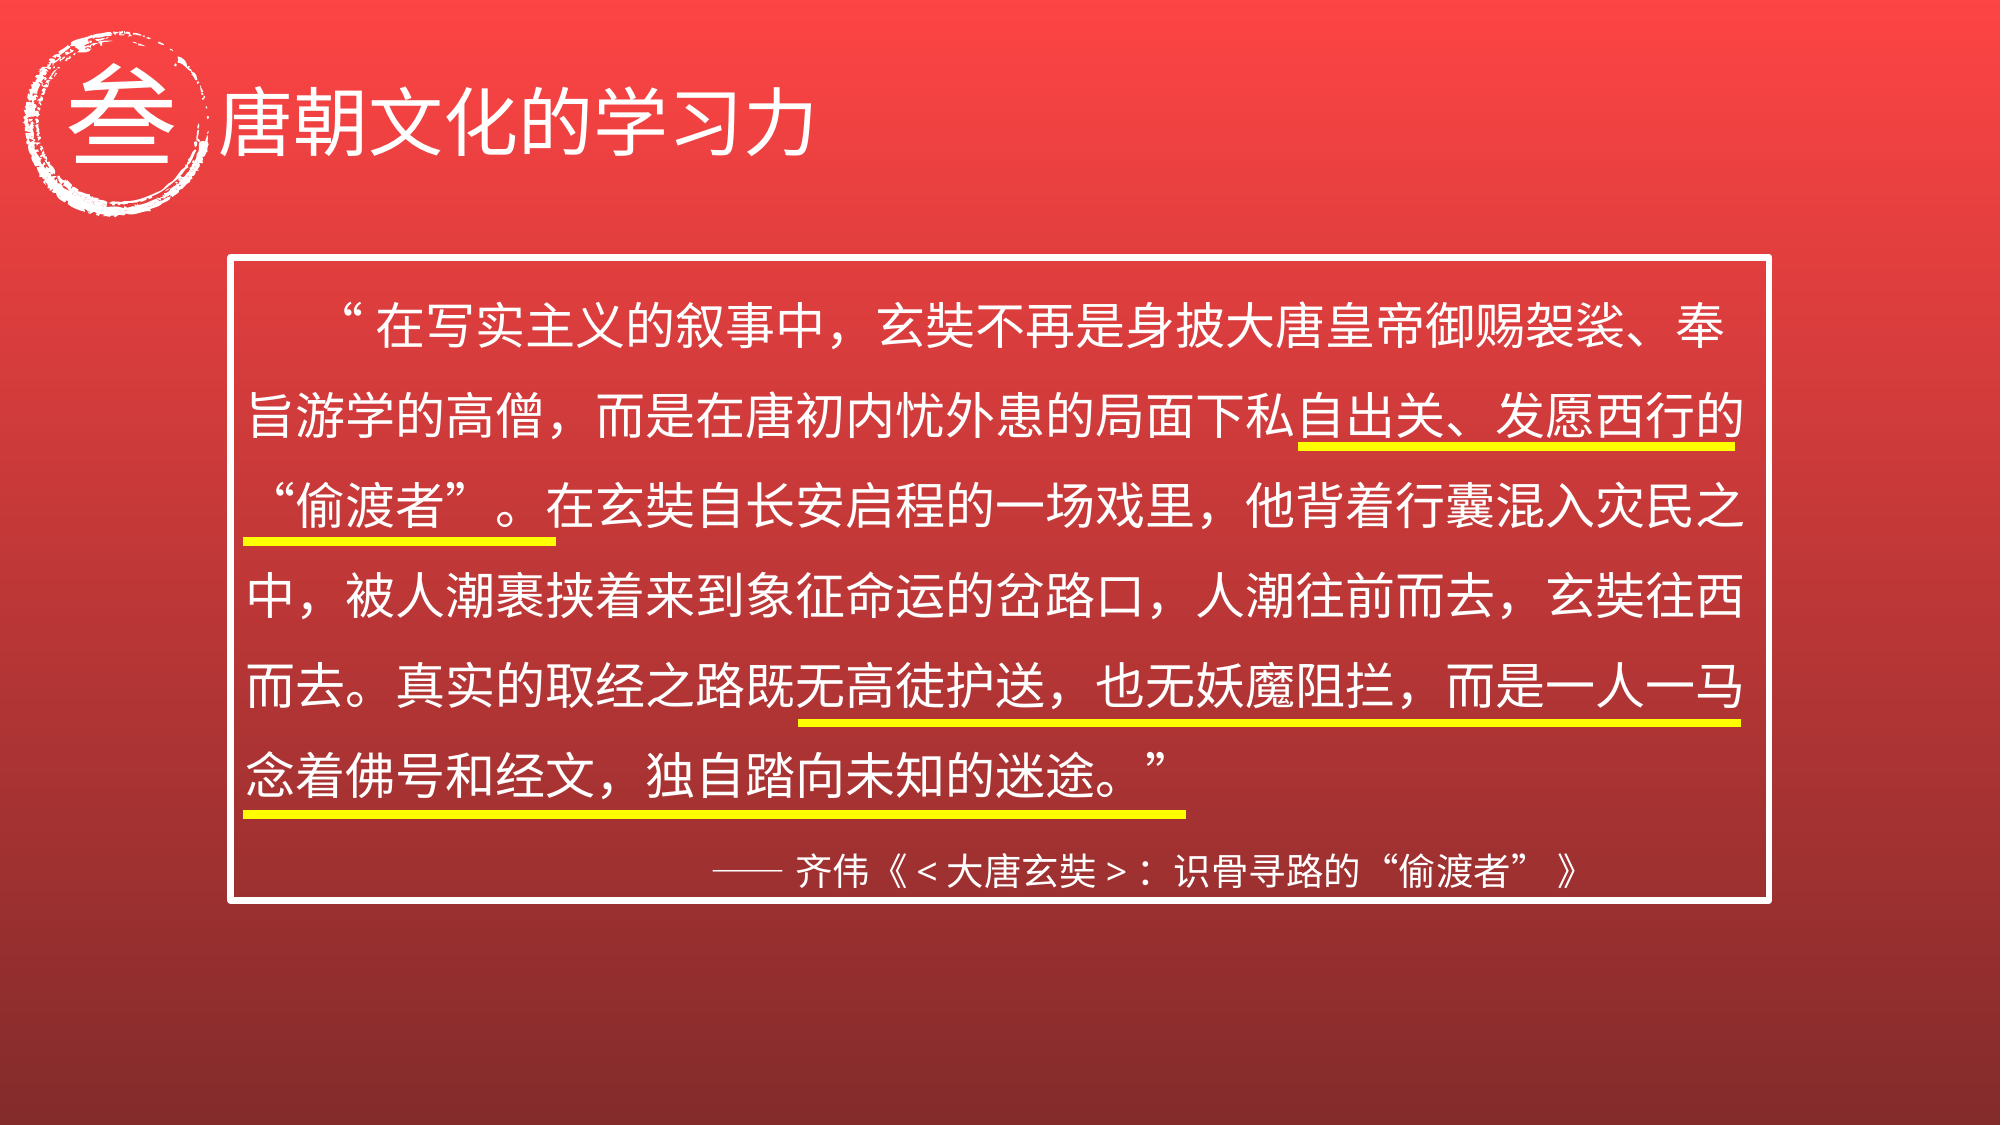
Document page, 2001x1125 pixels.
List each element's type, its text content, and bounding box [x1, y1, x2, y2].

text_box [22, 30, 874, 218]
text_box “在写实主义的叙事中，玄奘不再是身披大唐皇帝御赐袈裟、奉旨游学的高僧，而是在唐初内忧外患的局面下私自出关、发愿西行的“偷渡者”。在玄奘自长安启程的一场戏里，他背着行囊混入灾民之中，被人潮裹挟着来到象征命运的岔路口，人潮往前而去，玄奘往西而去。真实的取经之路既无高徒护送，也无妖魔阻拦，而是一人一马念着佛号和经文，独自踏向未知的迷途。” ——齐伟《<大唐玄奘>：识骨寻路的“偷渡者” 》 [230, 257, 1769, 901]
